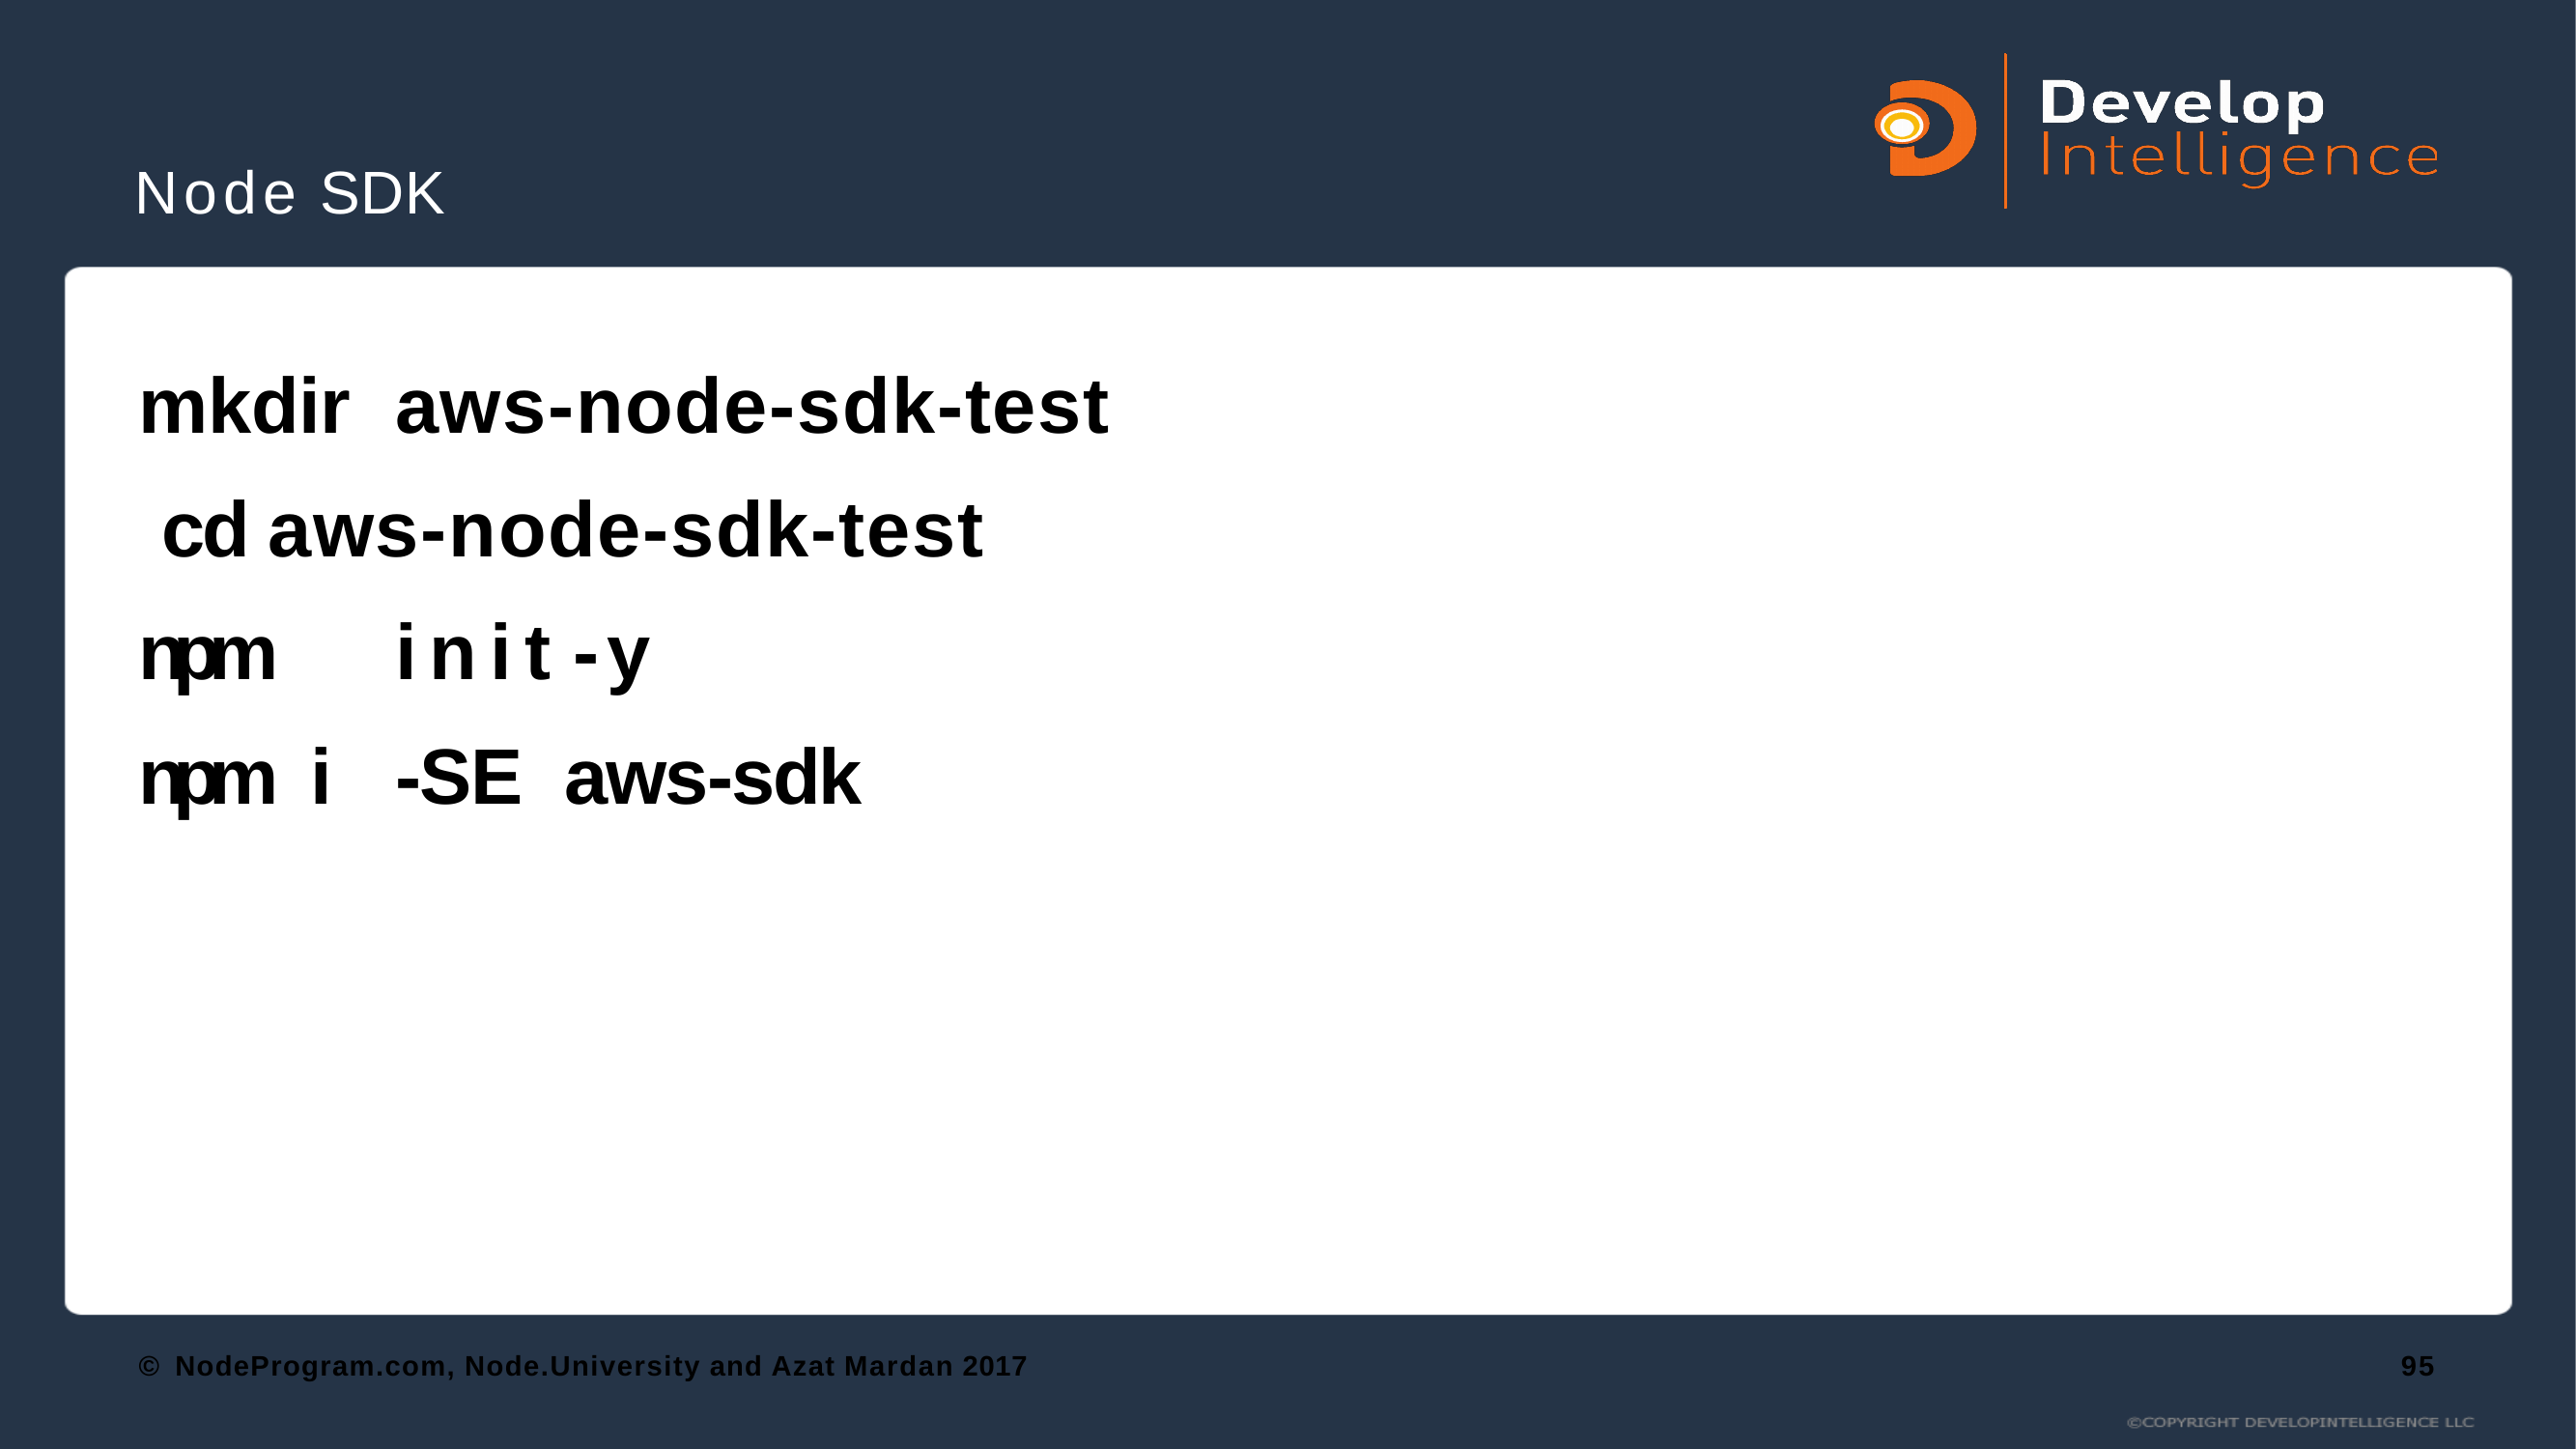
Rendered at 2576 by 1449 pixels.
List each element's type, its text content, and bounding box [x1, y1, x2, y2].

text_box mkdir aws-node-sdk-test cd aws-node-sdk-test npm init -y npm i -SE aws-sdk [136, 323, 1116, 820]
slide_number 95 [2383, 1347, 2442, 1449]
title Node SDK [132, 67, 803, 312]
picture [0, 0, 2576, 1449]
footer © NodeProgram.com, Node.University and Azat Mardan 2017 [136, 1347, 1034, 1449]
